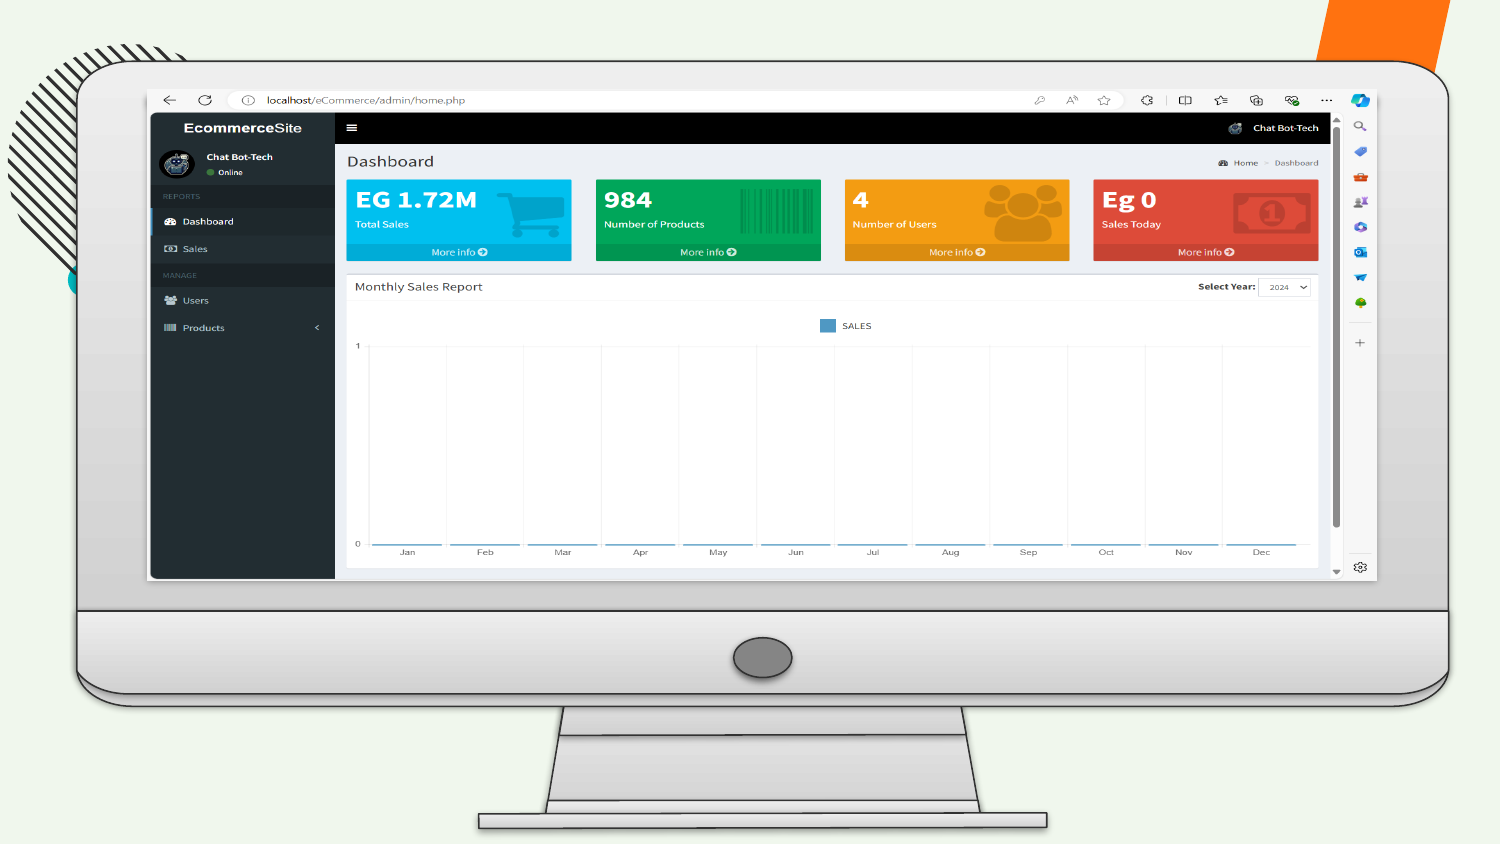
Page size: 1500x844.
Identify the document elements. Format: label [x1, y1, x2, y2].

text_box [76, 60, 1449, 829]
text_box [7, 43, 252, 289]
picture [147, 88, 1377, 581]
